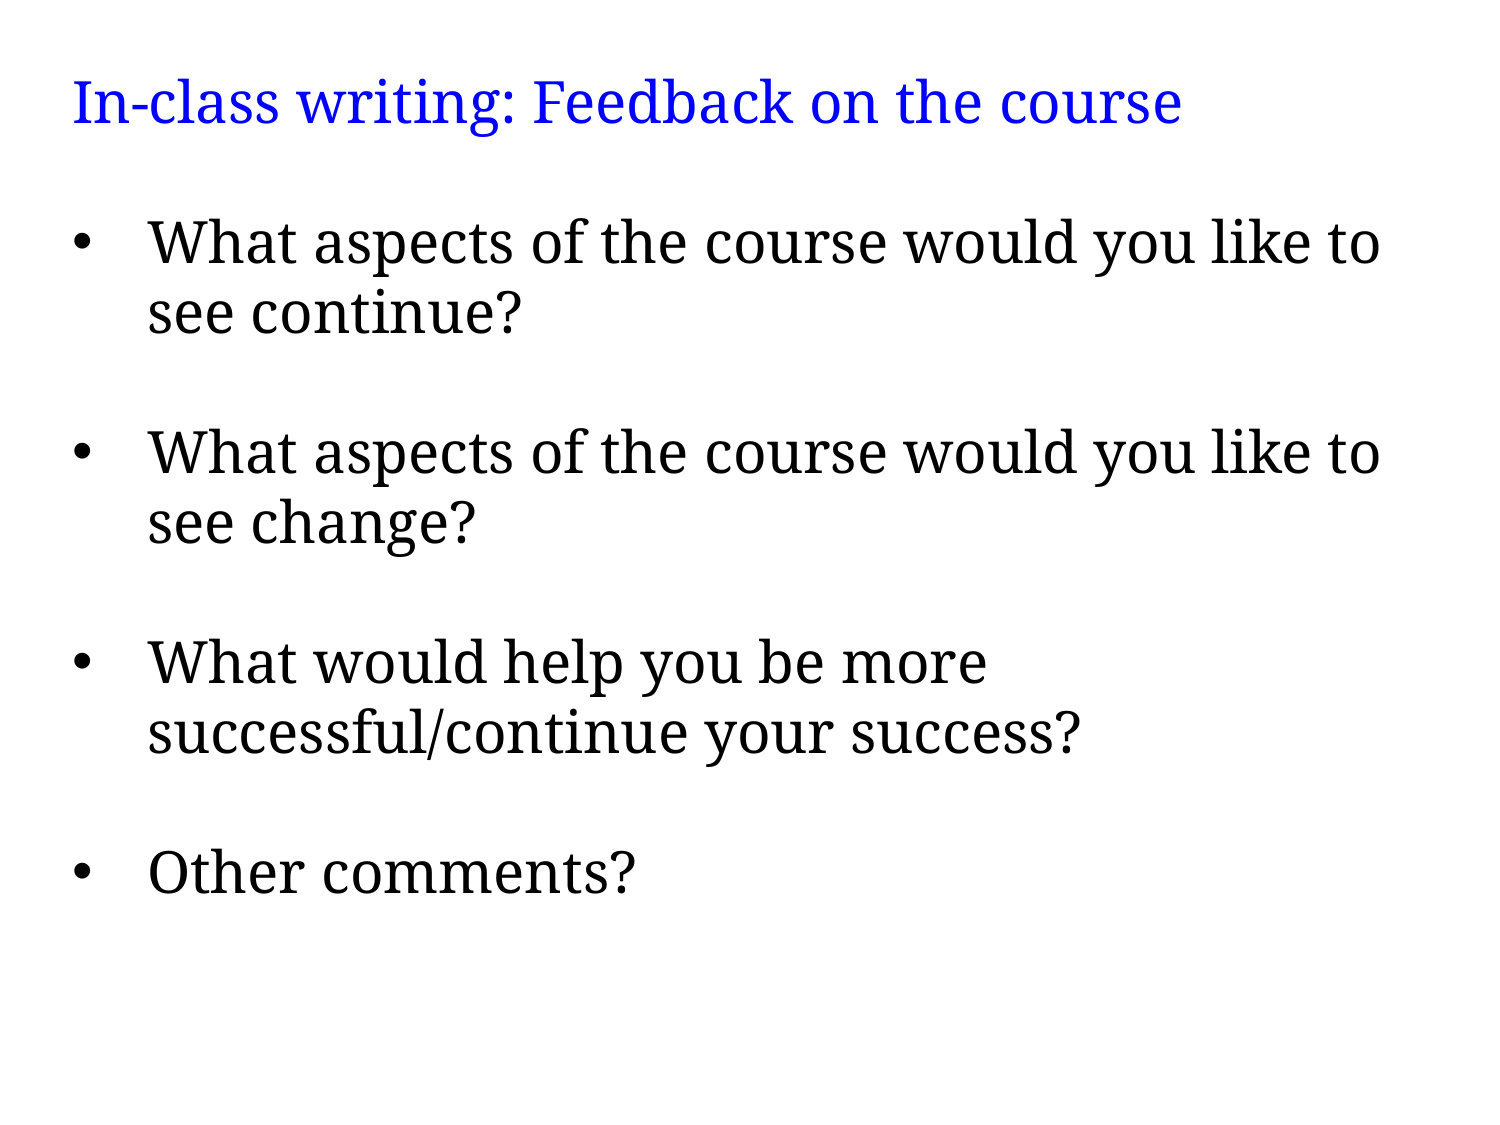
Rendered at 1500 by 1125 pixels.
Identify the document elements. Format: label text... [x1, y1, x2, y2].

text_box In-class writing: Feedback on the course What aspects of the course would you like to see continue? What aspects of the course would you like to see change? What would help you be more successful/continue your success? Other comments? [57, 57, 1456, 983]
